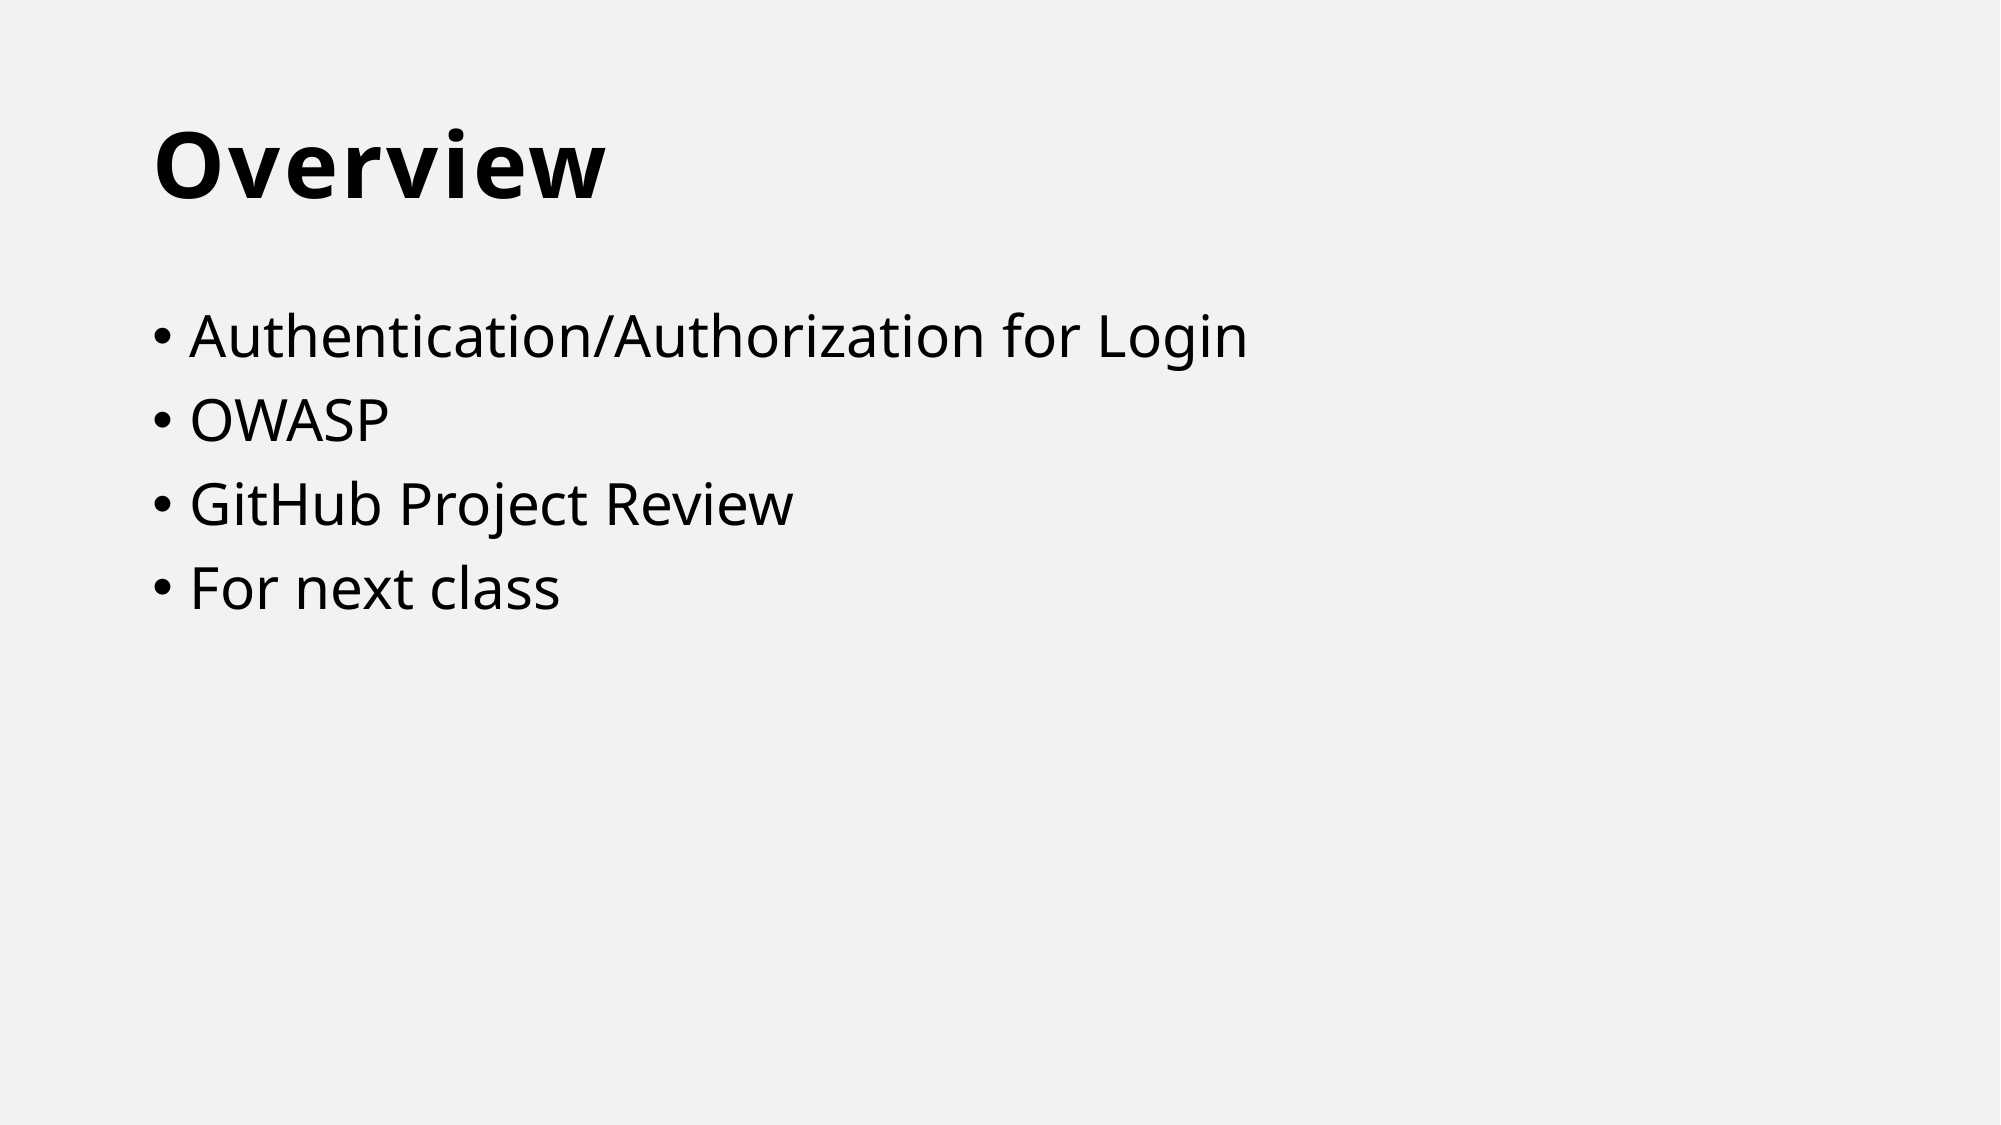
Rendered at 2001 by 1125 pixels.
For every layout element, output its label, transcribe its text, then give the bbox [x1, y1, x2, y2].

list Authentication/Authorization for Login OWASP GitHub Project Review For next class [137, 299, 1863, 1014]
title Overview [137, 59, 1863, 278]
